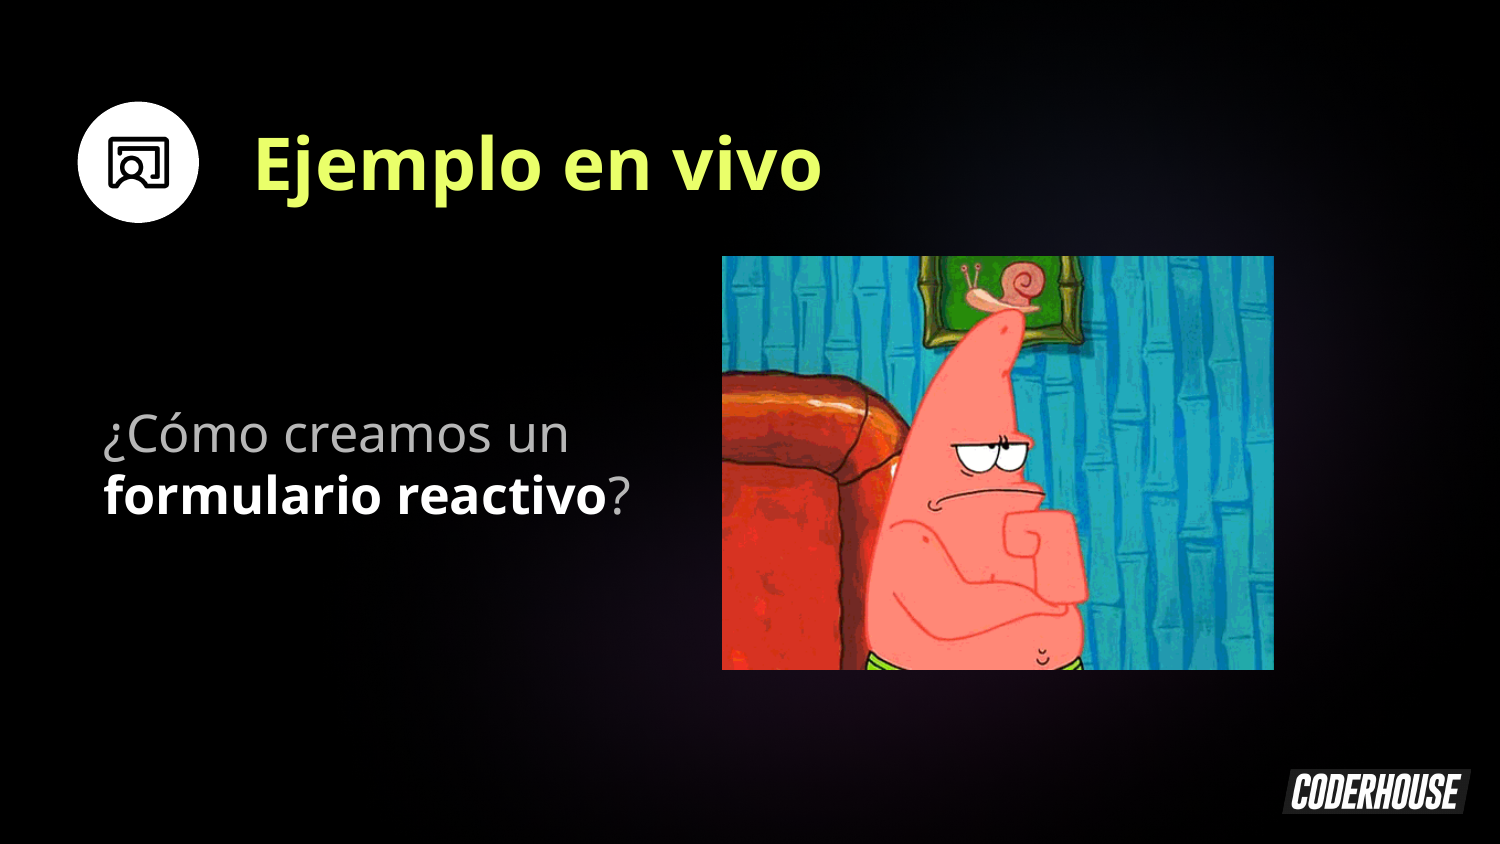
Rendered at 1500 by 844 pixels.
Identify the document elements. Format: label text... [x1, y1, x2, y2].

text_box ¿Cómo creamos un formulario reactivo? [88, 384, 662, 540]
picture [0, 0, 1500, 844]
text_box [77, 101, 200, 224]
text_box Ejemplo en vivo [237, 112, 1414, 222]
